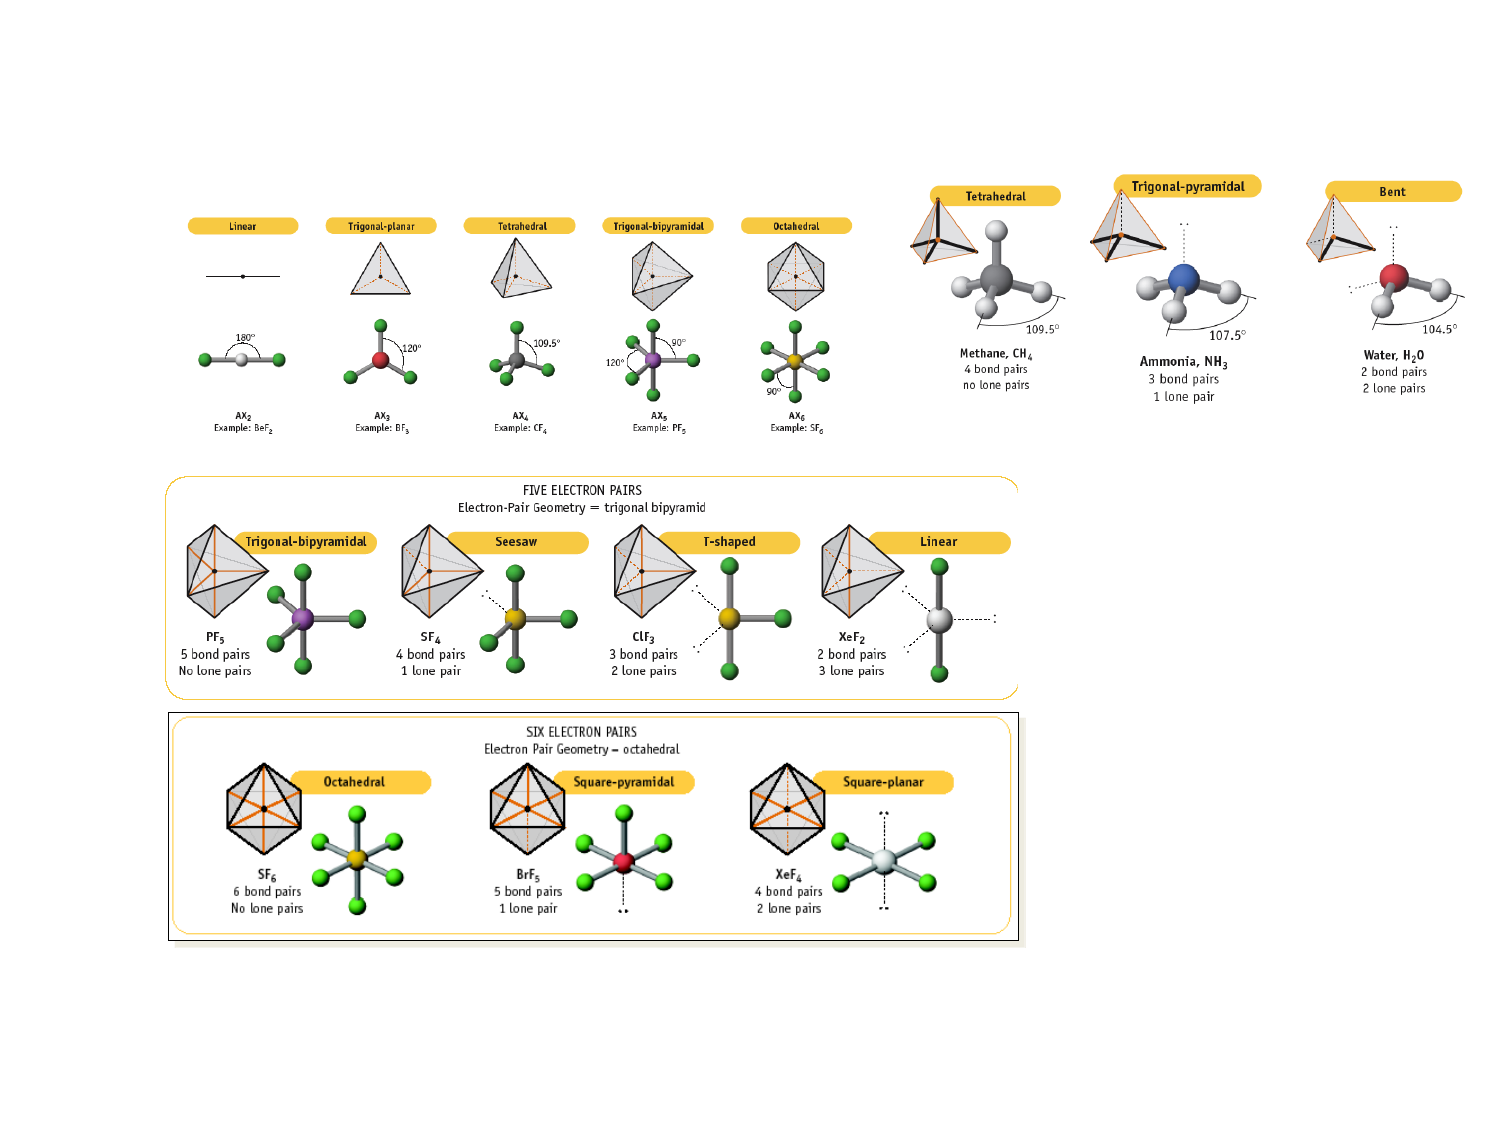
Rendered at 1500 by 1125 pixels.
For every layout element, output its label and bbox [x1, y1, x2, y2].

picture [181, 212, 855, 438]
picture [164, 472, 1019, 702]
picture [169, 712, 1019, 941]
picture [1303, 180, 1467, 396]
picture [909, 184, 1068, 394]
picture [1086, 172, 1264, 406]
